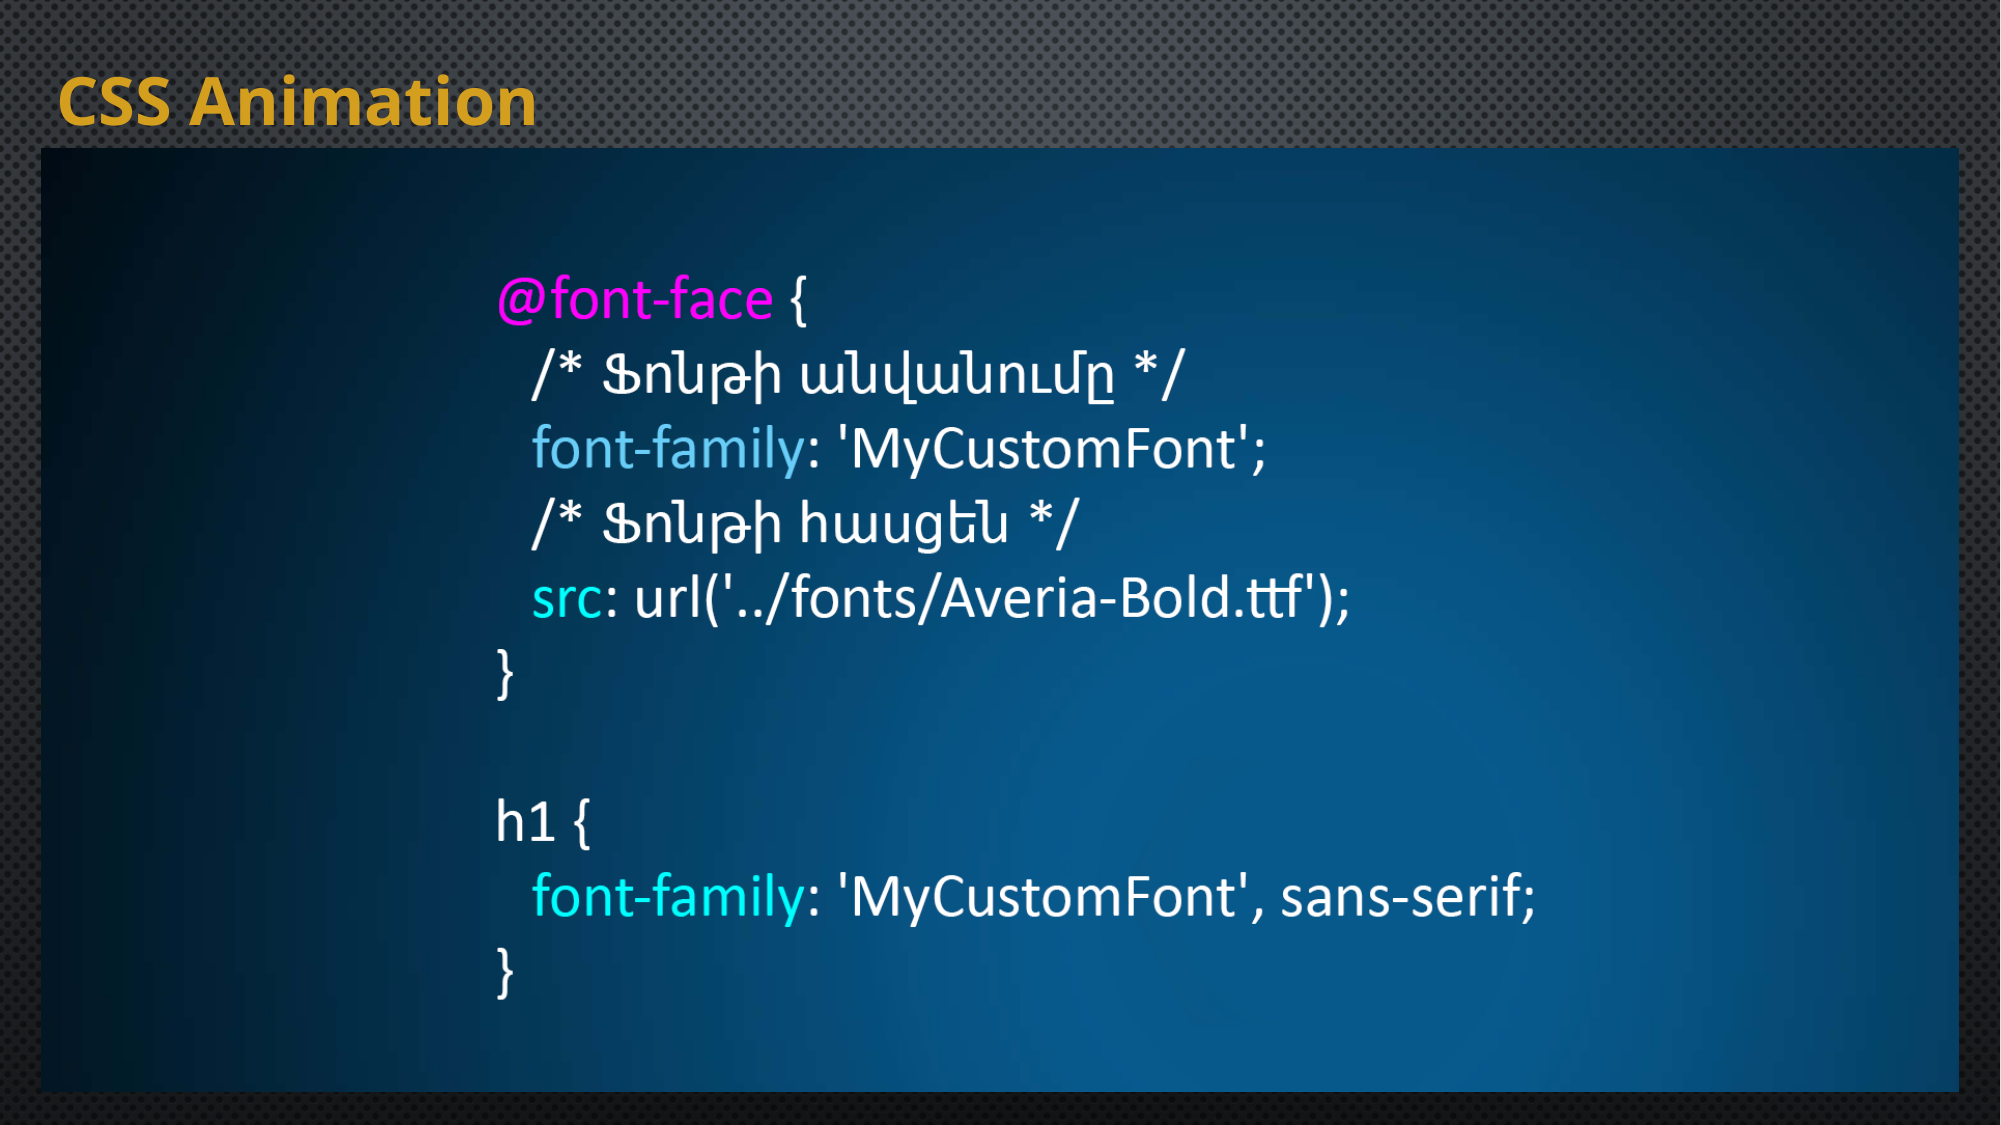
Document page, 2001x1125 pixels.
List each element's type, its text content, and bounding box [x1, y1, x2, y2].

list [40, 148, 1959, 1092]
title CSS Animation [41, 48, 1959, 146]
picture [0, 0, 2001, 1125]
